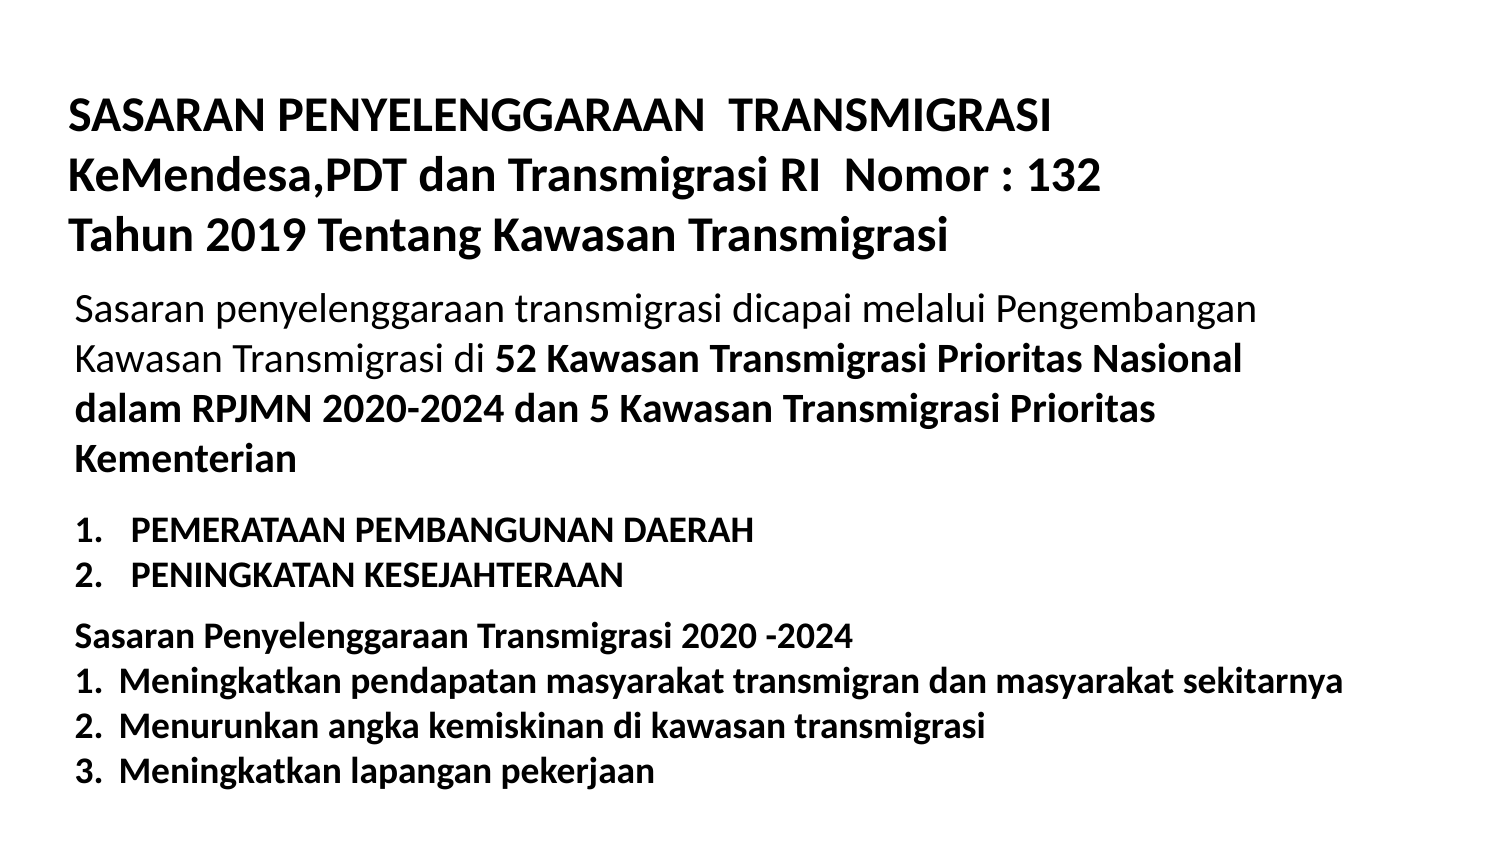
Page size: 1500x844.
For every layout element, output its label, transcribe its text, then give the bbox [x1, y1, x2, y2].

text_box Sasaran Penyelenggaraan Transmigrasi 2020 -2024 1. Meningkatkan pendapatan masyarakat transmigran dan masyarakat sekitarnya 2. Menurunkan angka kemiskinan di kawasan transmigrasi 3. Meningkatkan lapangan pekerjaan [59, 603, 1455, 799]
text_box SASARAN PENYELENGGARAAN TRANSMIGRASI KeMendesa,PDT dan Transmigrasi RI Nomor : 132 Tahun 2019 Tentang Kawasan Transmigrasi [53, 74, 1120, 270]
text_box Sasaran penyelenggaraan transmigrasi dicapai melalui Pengembangan Kawasan Transmigrasi di 52 Kawasan Transmigrasi Prioritas Nasional dalam RPJMN 2020-2024 dan 5 Kawasan Transmigrasi Prioritas Kementerian [59, 273, 1373, 489]
text_box PEMERATAAN PEMBANGUNAN DAERAH PENINGKATAN KESEJAHTERAAN [59, 497, 1150, 603]
